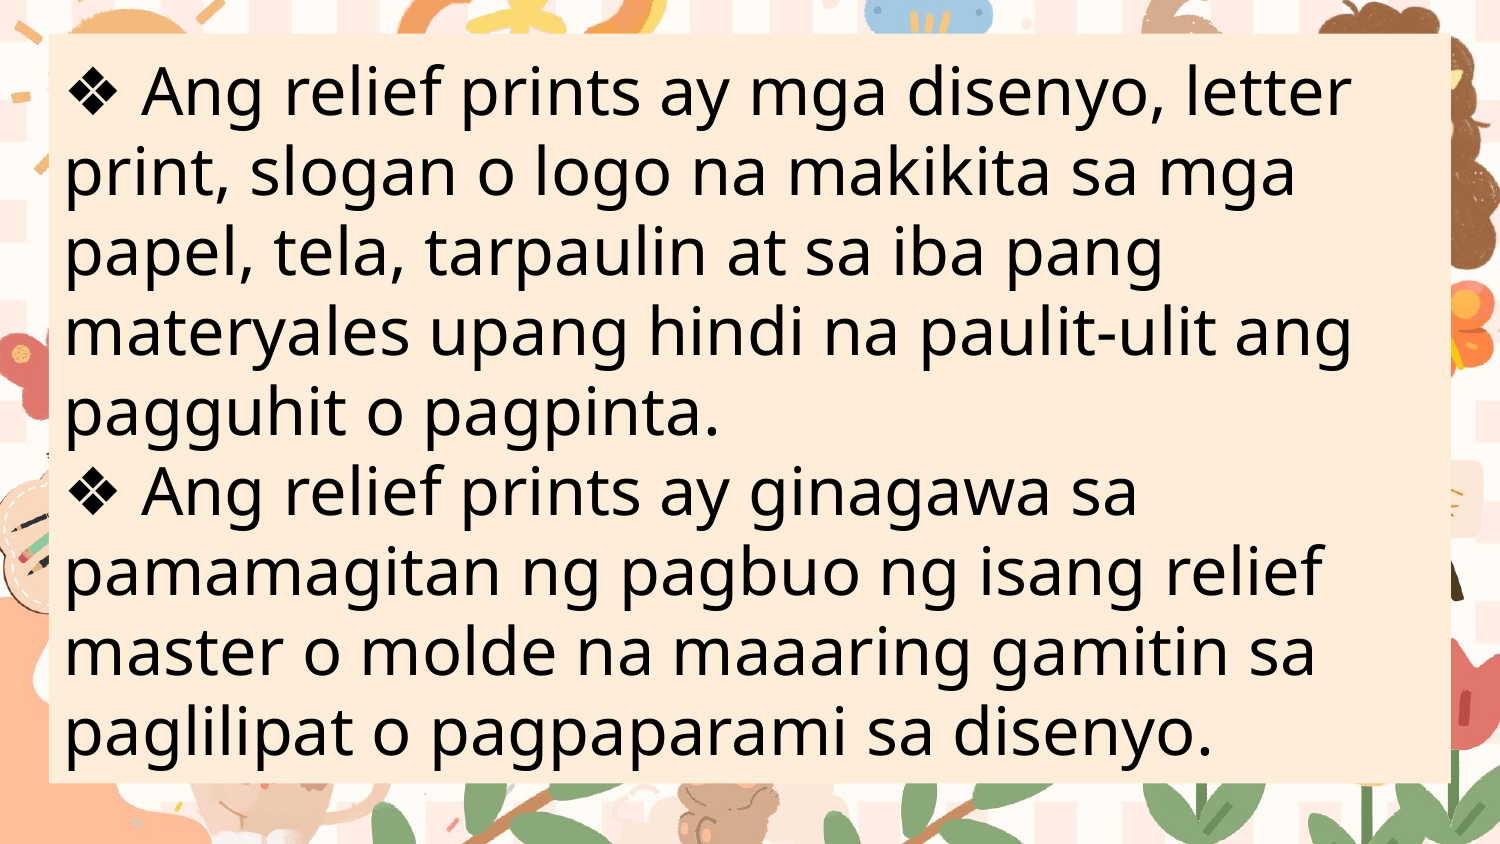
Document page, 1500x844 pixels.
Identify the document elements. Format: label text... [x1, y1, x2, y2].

picture [0, 0, 1500, 844]
text_box ❖ Ang relief prints ay mga disenyo, letter print, slogan o logo na makikita sa mga papel, tela, tarpaulin at sa iba pang materyales upang hindi na paulit-ulit ang pagguhit o pagpinta. ❖ Ang relief prints ay ginagawa sa pamamagitan ng pagbuo ng isang relief master o molde na maaaring gamitin sa paglilipat o pagpaparami sa disenyo. [48, 33, 1451, 784]
